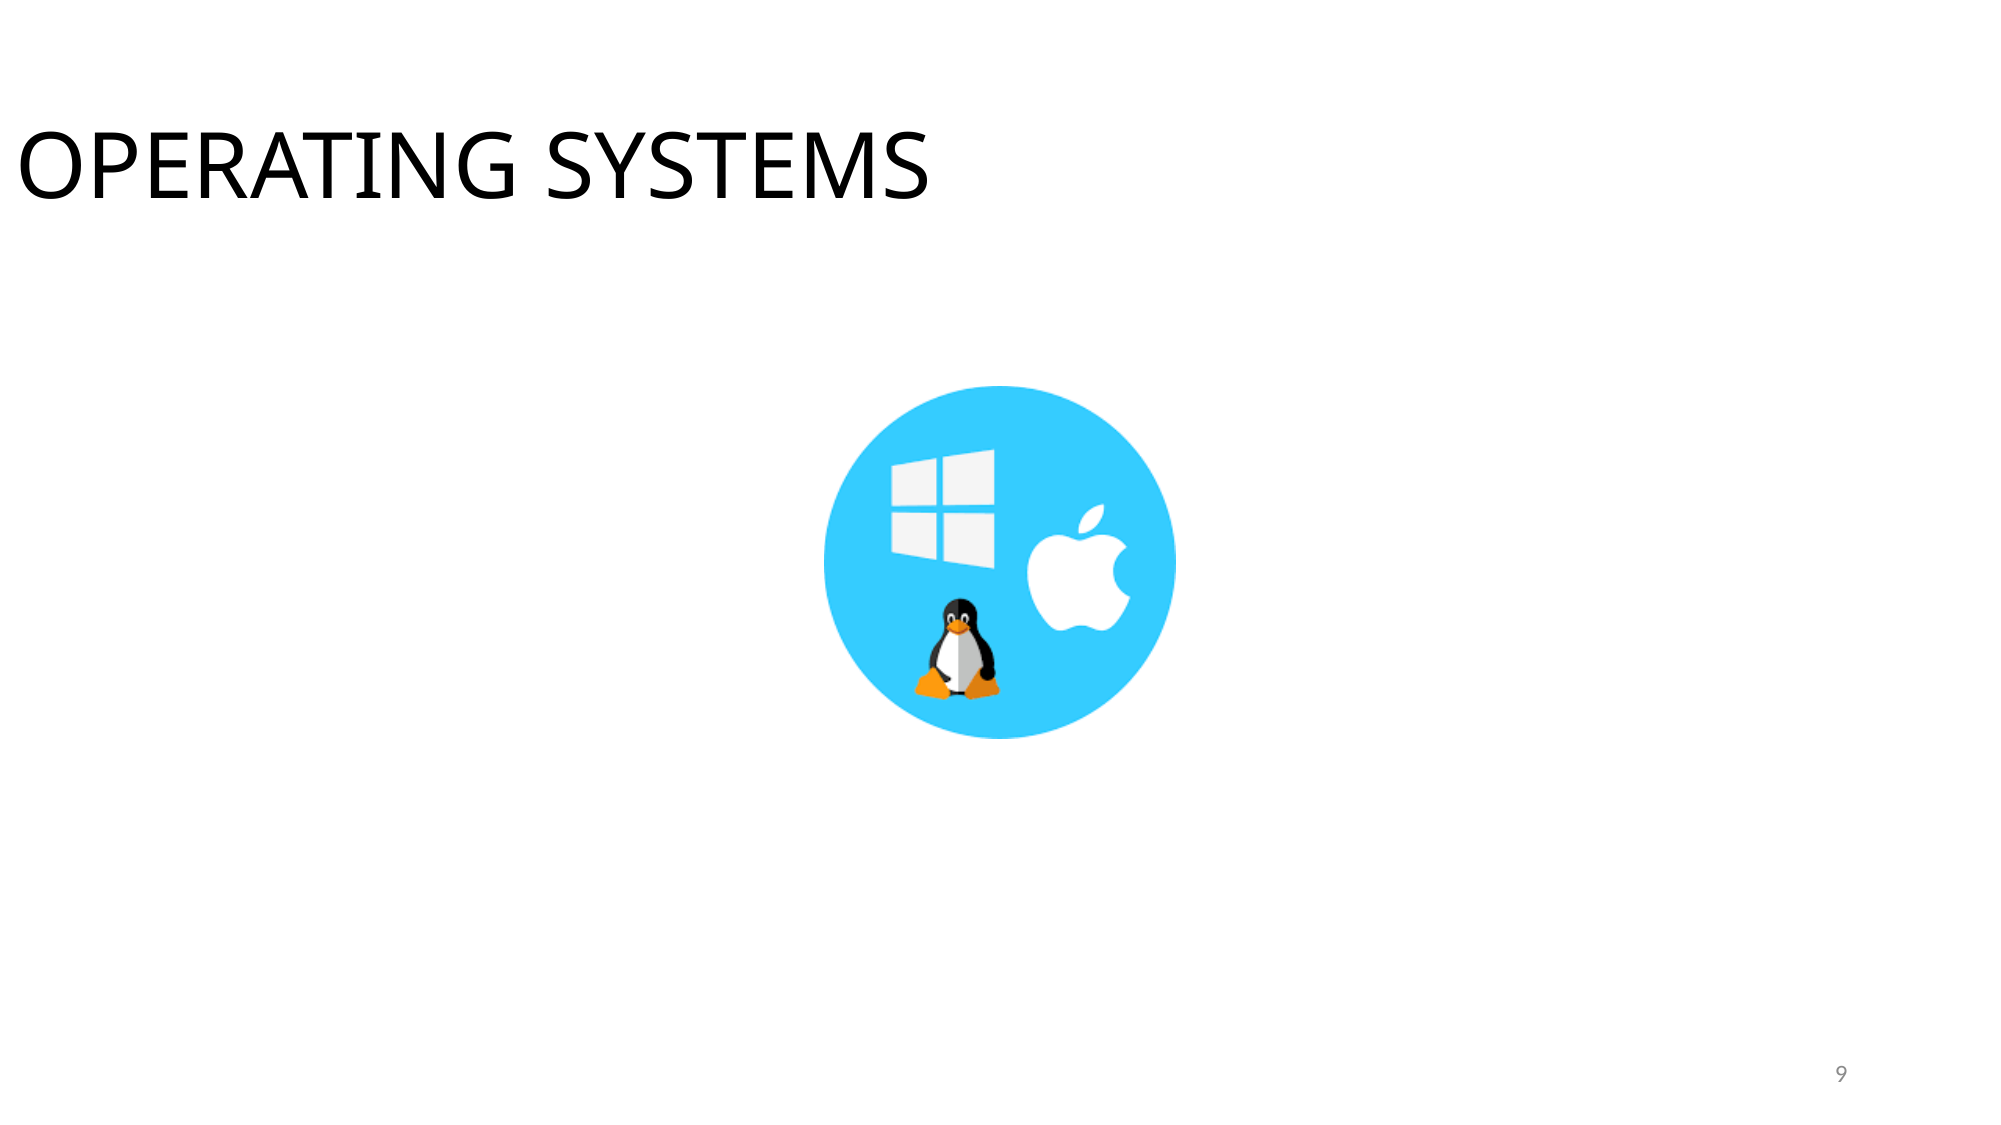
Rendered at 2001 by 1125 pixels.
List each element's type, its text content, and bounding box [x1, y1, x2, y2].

title OPERATING SYSTEMS [0, 59, 1725, 278]
picture [824, 386, 1176, 739]
slide_number 9 [1412, 1042, 1863, 1103]
